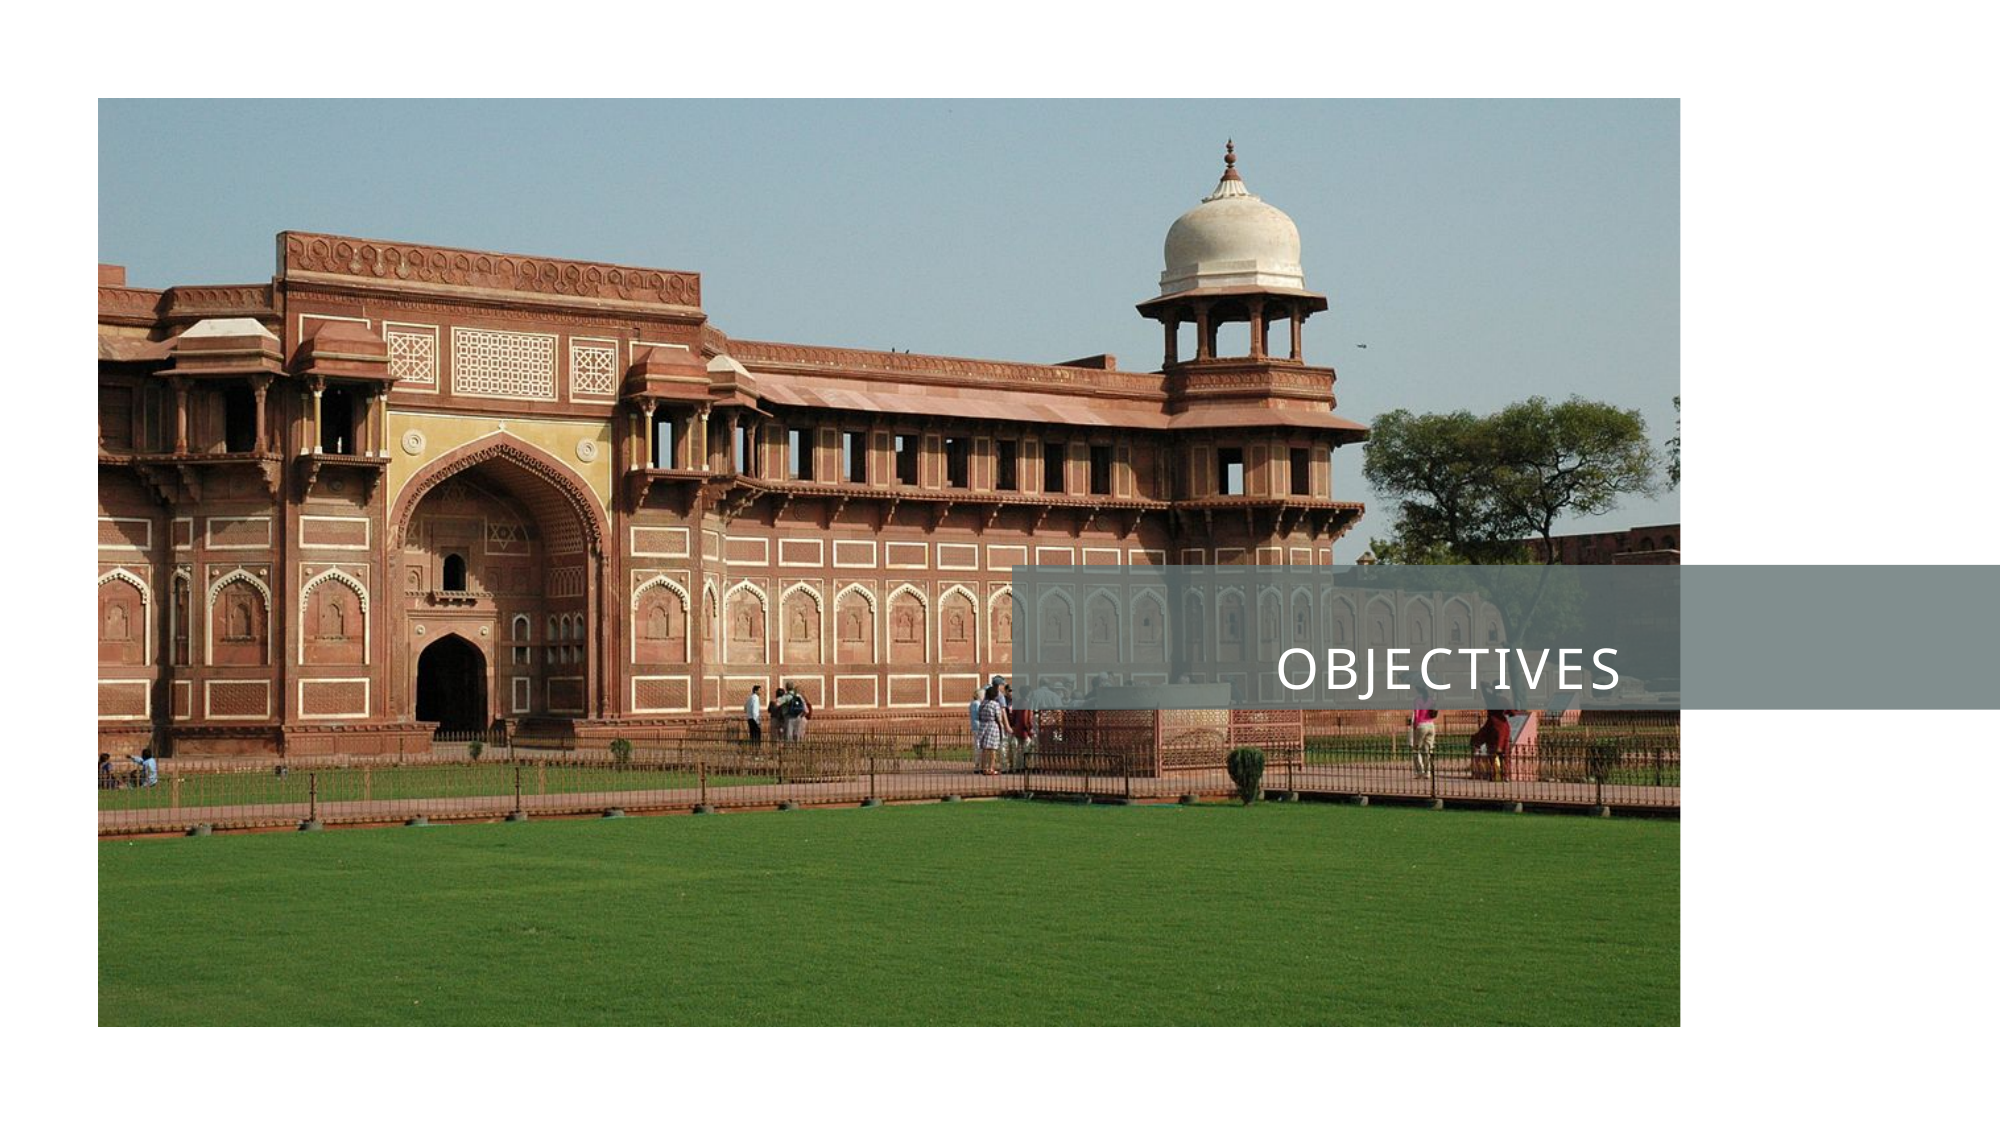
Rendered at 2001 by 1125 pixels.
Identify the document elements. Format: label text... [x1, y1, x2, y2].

title Objectives [1681, 564, 2000, 710]
picture [98, 98, 1681, 1027]
